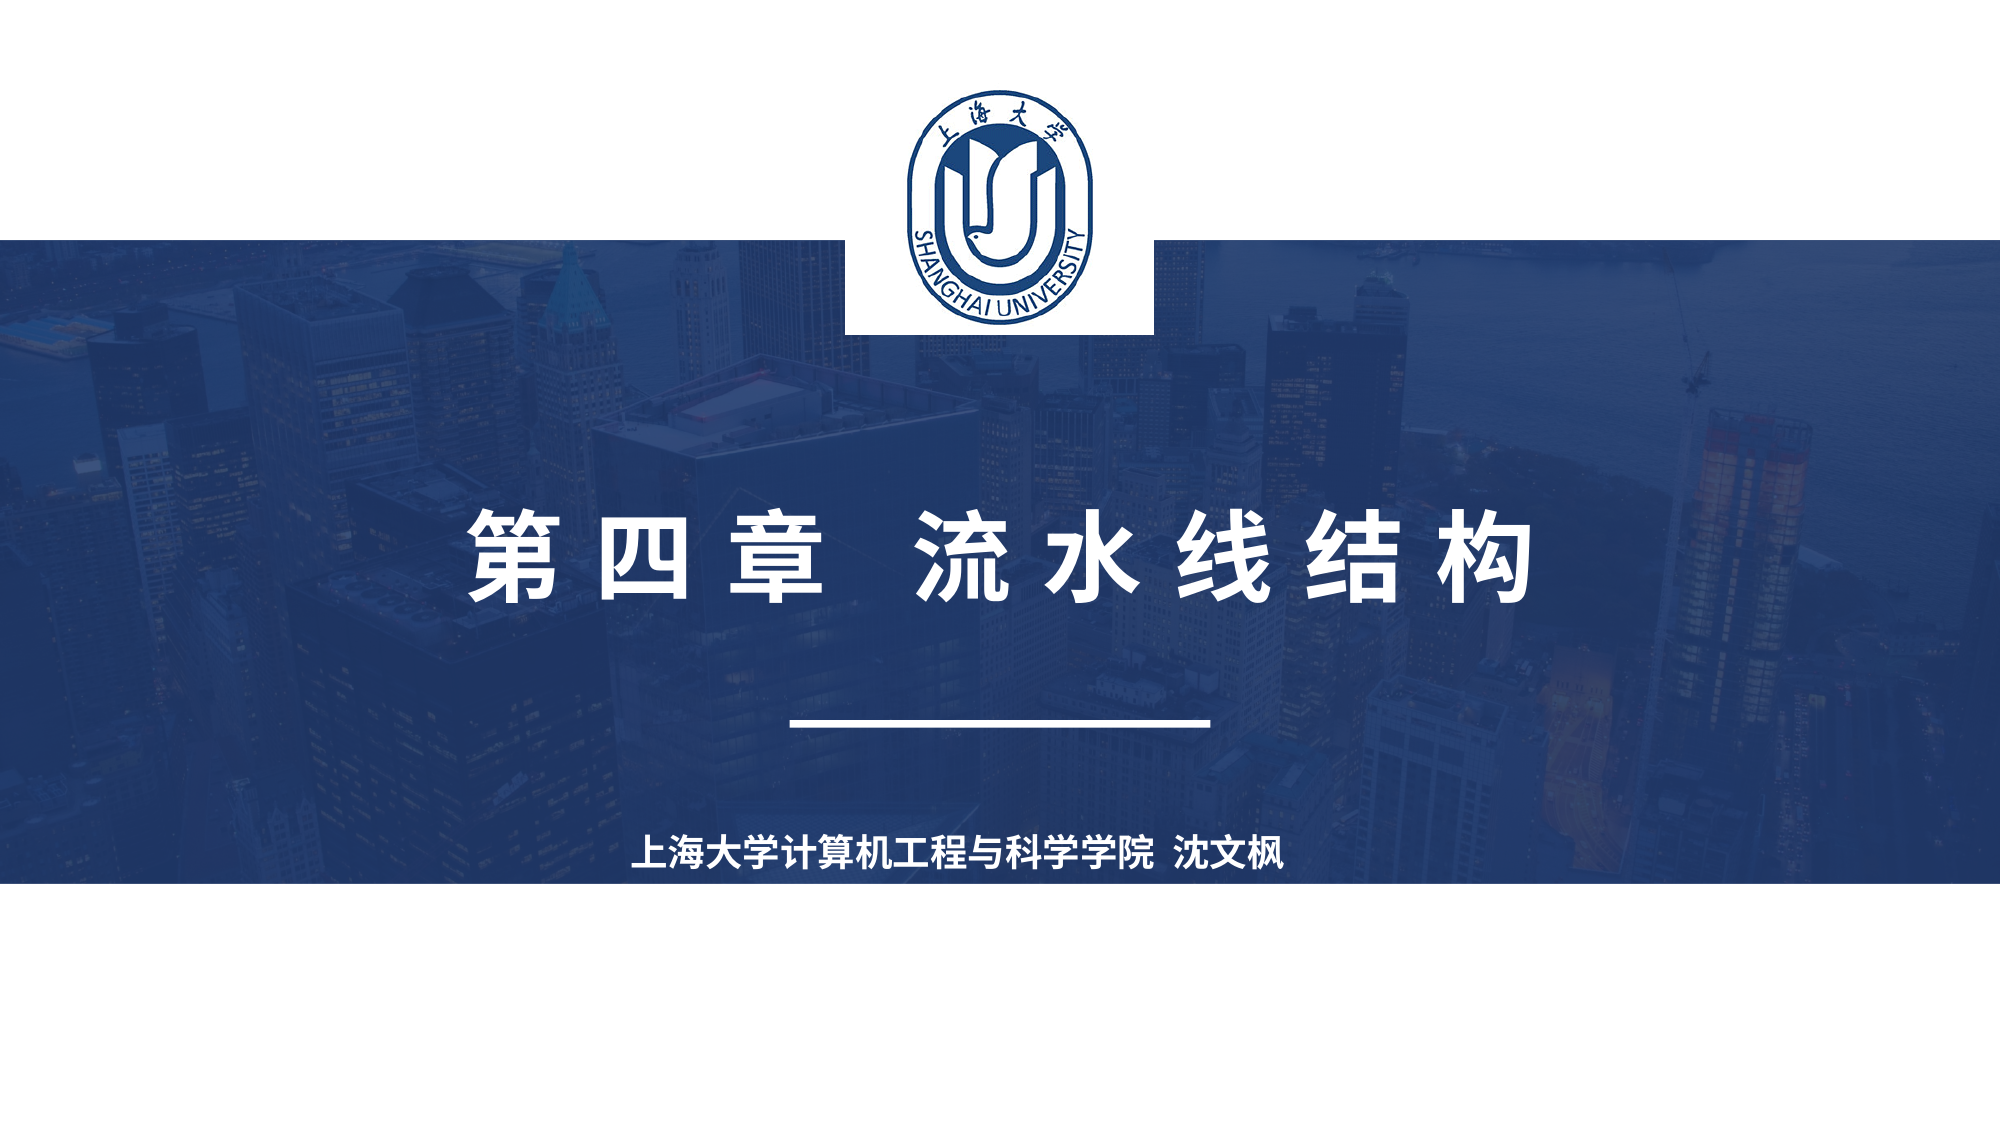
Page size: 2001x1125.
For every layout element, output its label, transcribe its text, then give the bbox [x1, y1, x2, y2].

text_box [192, 637, 1807, 642]
text_box [788, 719, 1211, 729]
picture [845, 78, 1154, 335]
text_box 上海大学计算机工程与科学学院 沈文枫 [615, 821, 1300, 881]
title 第四章 流水线结构 [163, 488, 1837, 637]
